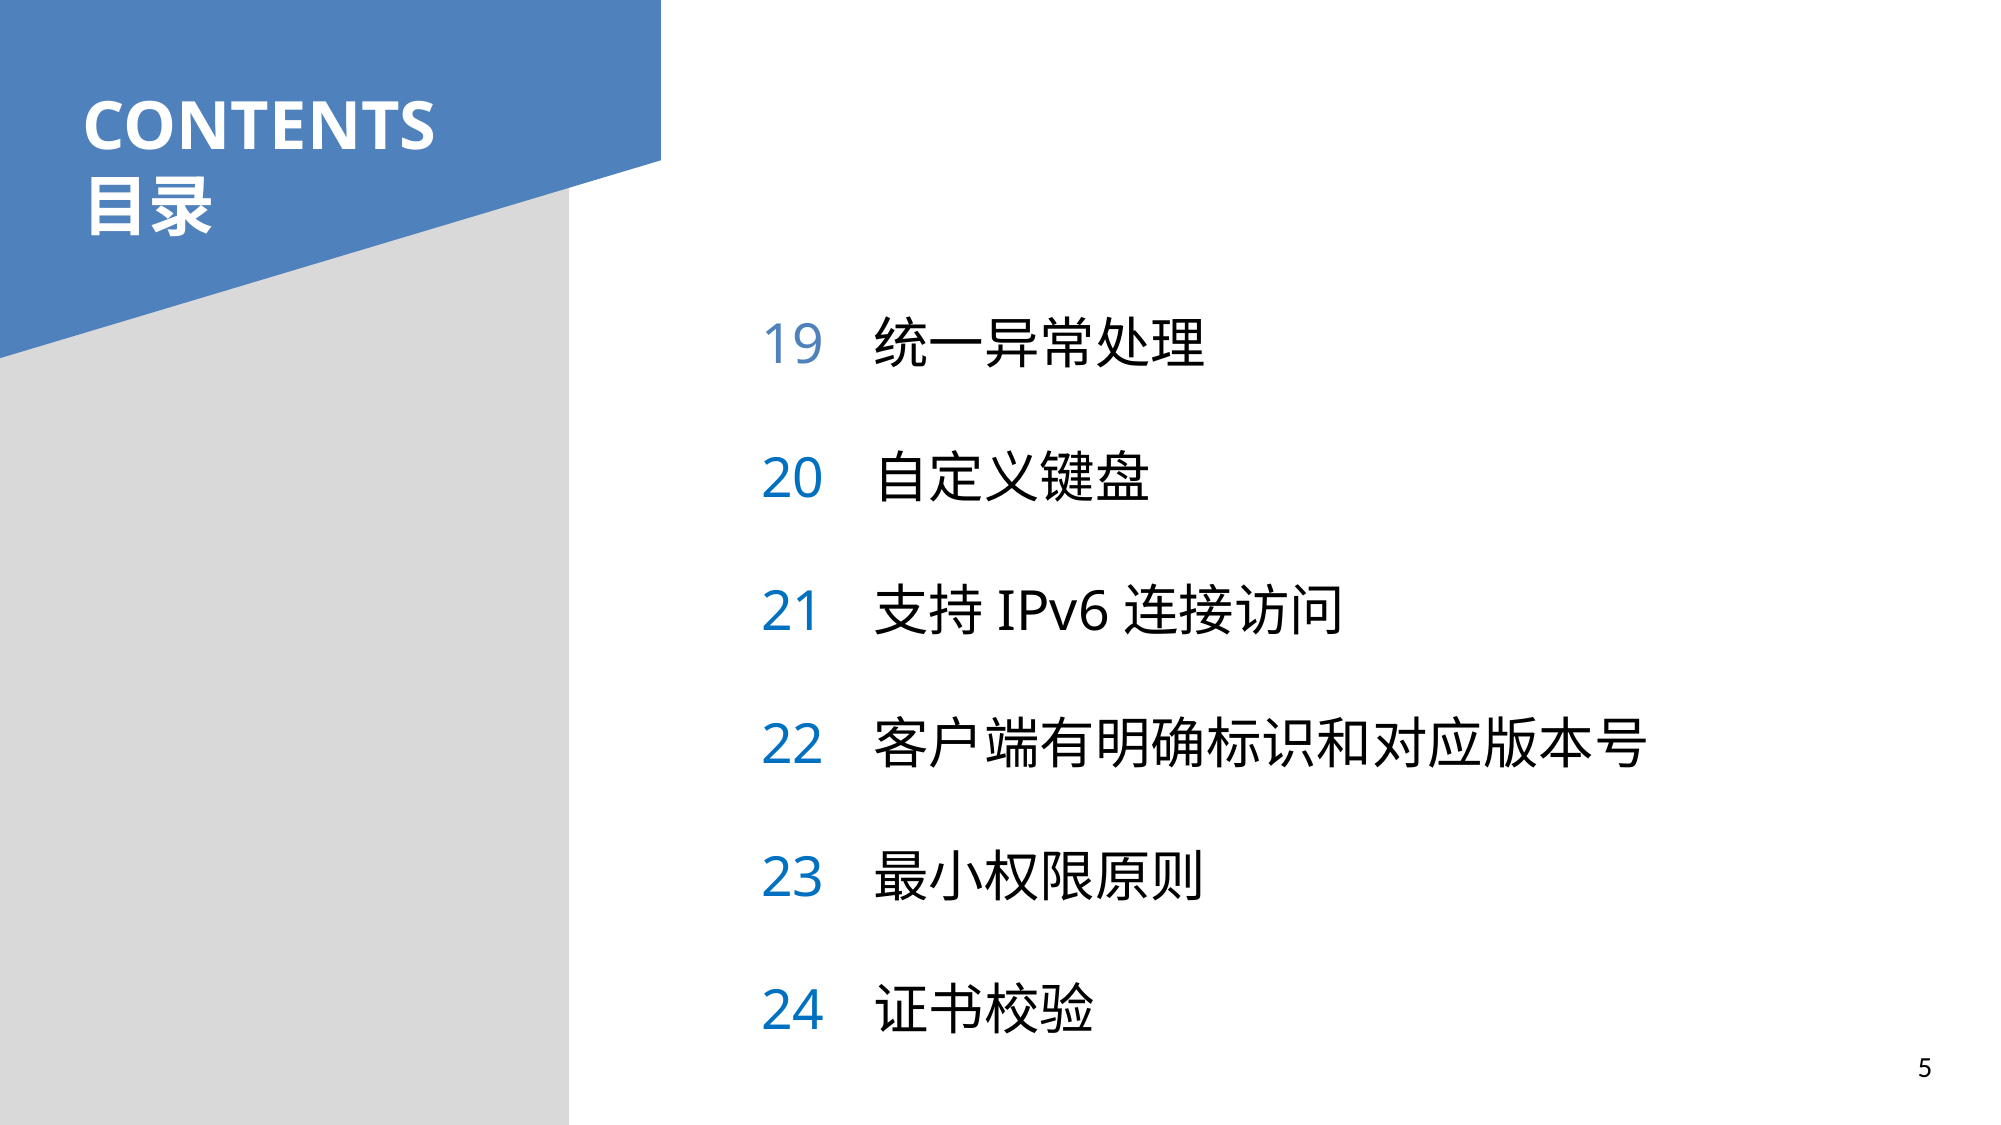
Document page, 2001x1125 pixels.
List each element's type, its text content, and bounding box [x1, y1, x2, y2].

slide_number 5 [1829, 1042, 1944, 1103]
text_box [742, 300, 1880, 1057]
title CONTENTS 目录 [71, 77, 1143, 302]
